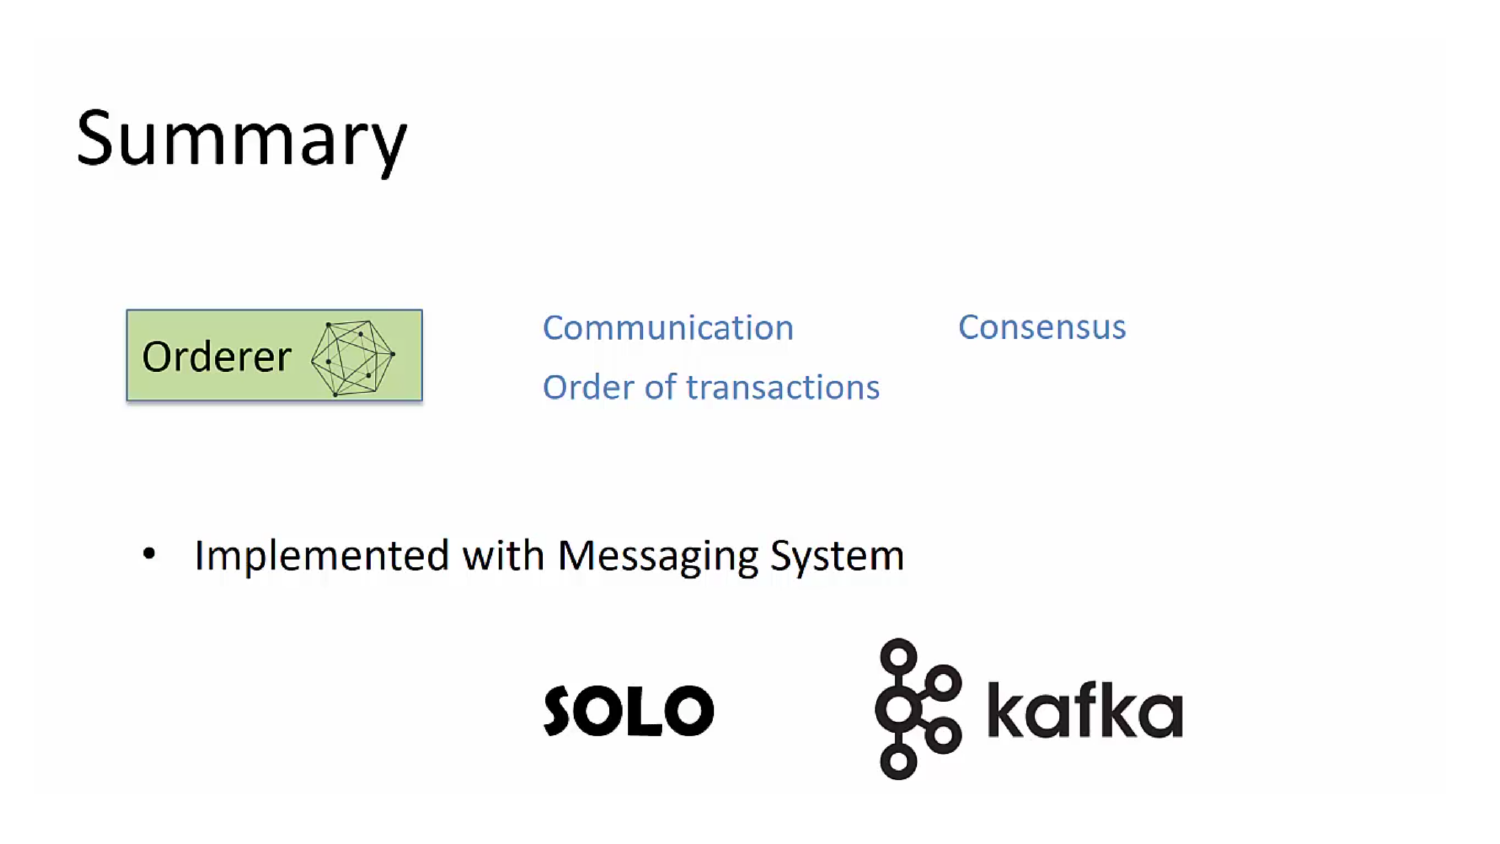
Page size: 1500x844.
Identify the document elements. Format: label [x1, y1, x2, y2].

picture [34, 38, 1447, 794]
